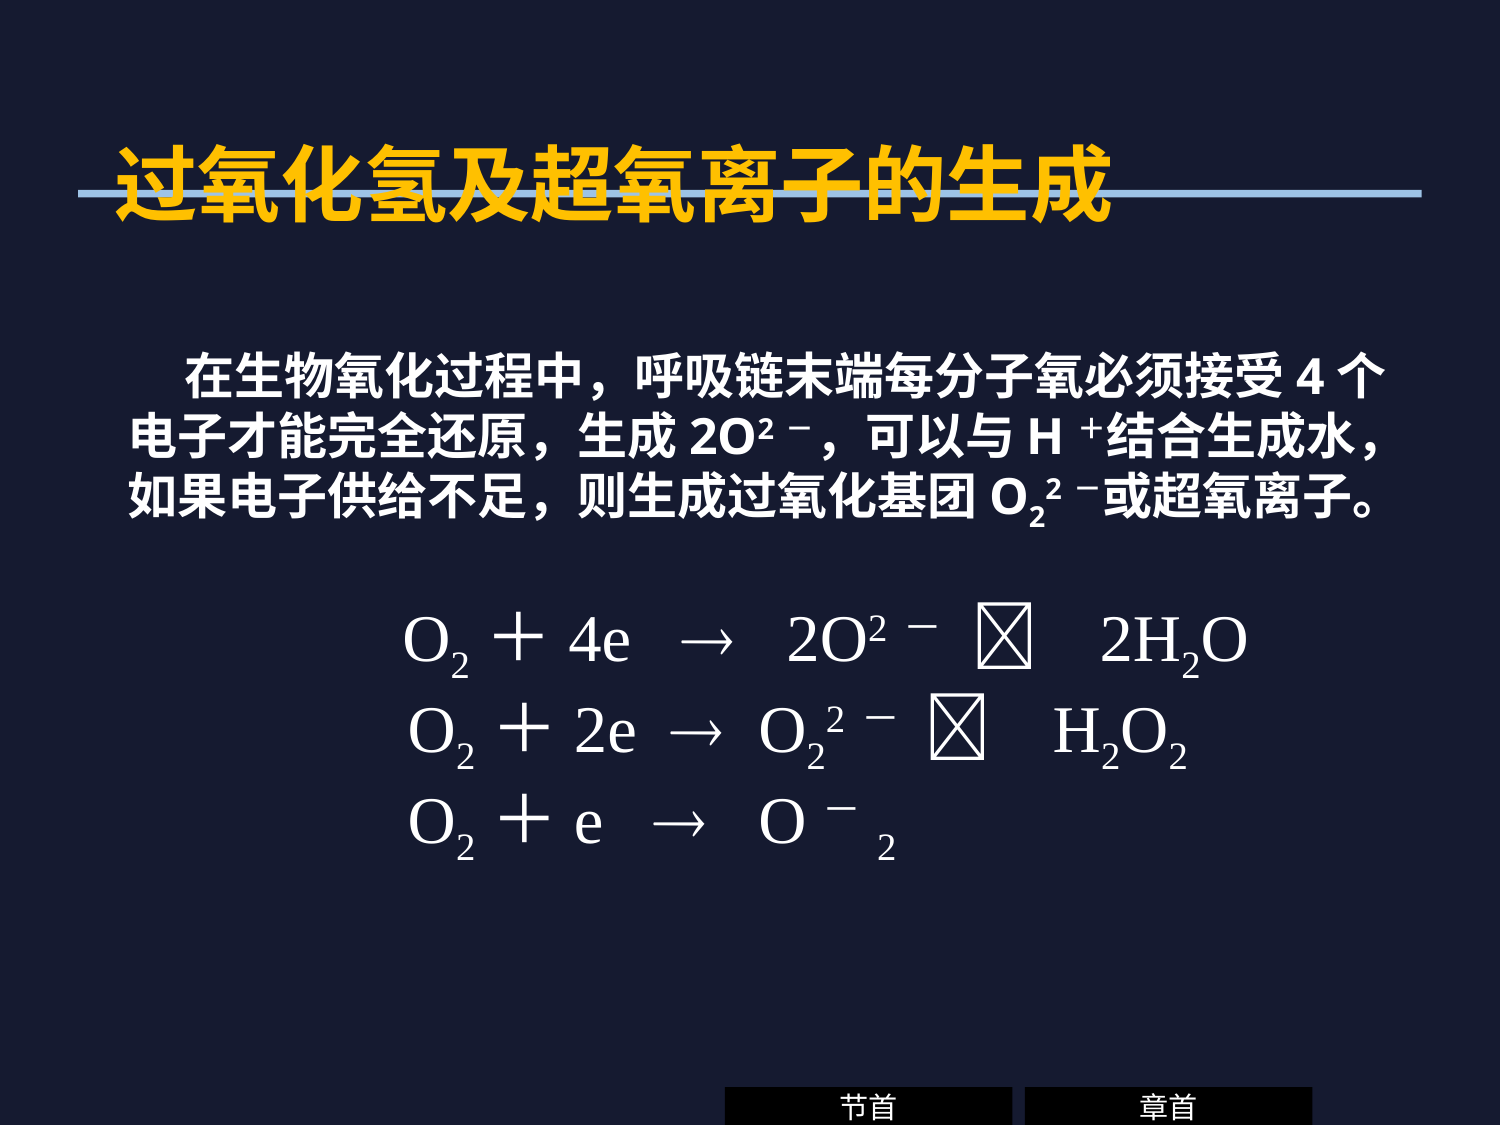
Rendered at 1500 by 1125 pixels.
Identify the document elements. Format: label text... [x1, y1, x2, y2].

text_box 节首 [724, 1087, 1013, 1125]
text_box 在生物氧化过程中，呼吸链末端每分子氧必须接受4个电子才能完全还原，生成2O2－，可以与H＋结合生成水，如果电子供给不足，则生成过氧化基团O22－或超氧离子。 [112, 337, 1450, 541]
text_box 过氧化氢及超氧离子的生成 [99, 125, 1388, 240]
text_box 章首 [1024, 1087, 1313, 1125]
text_box O2＋4e  2O2－  2H2O O2＋2e  O22－  H2O2 O2＋e  O－2 [125, 587, 1363, 876]
